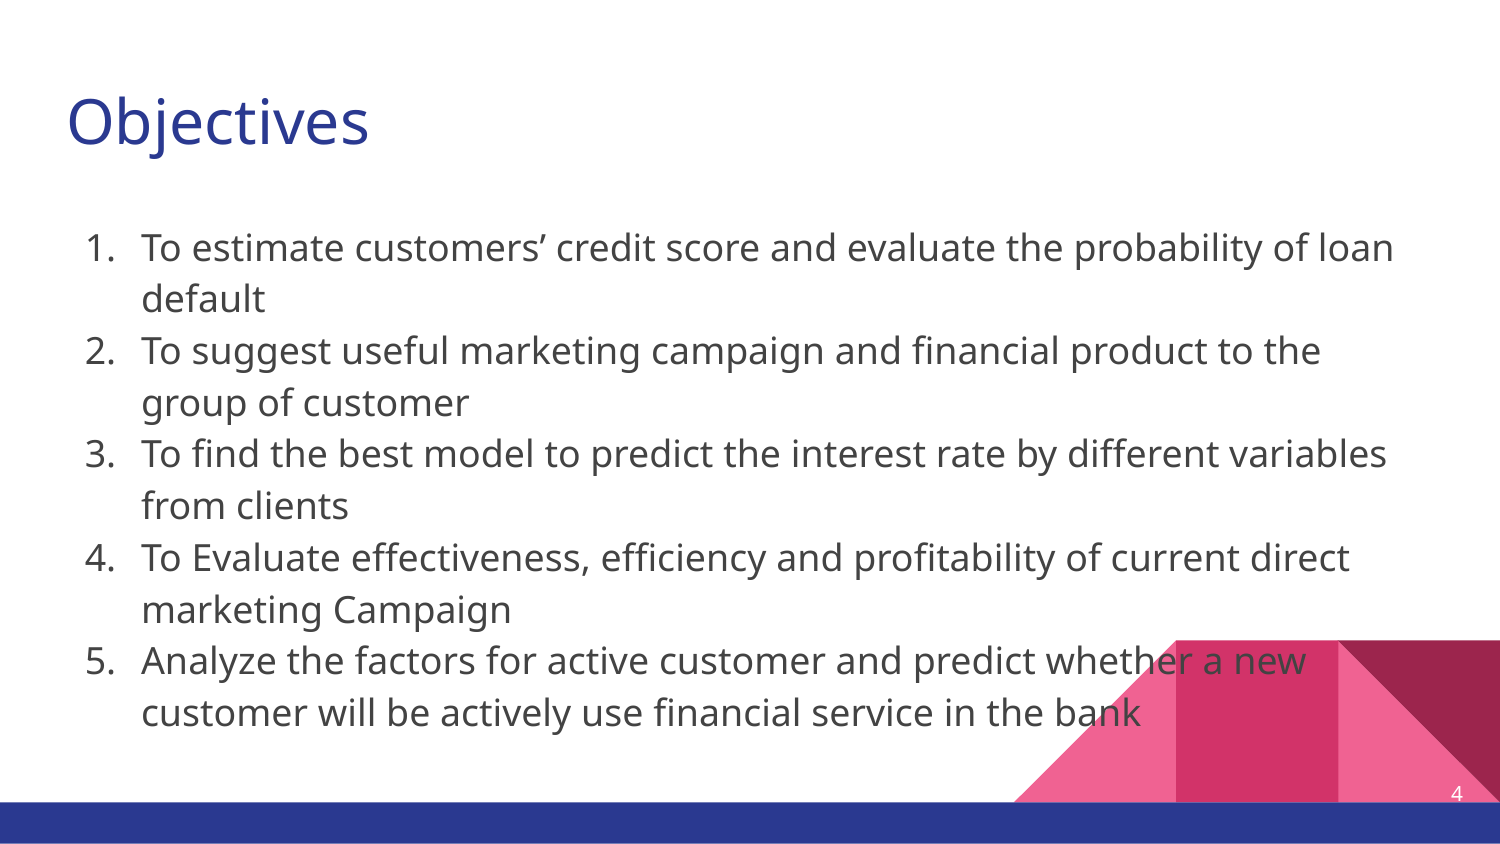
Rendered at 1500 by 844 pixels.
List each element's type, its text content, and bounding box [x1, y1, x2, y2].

list To estimate customers’ credit score and evaluate the probability of loan default To suggest useful marketing campaign and financial product to the group of customer To find the best model to predict the interest rate by different variables from clients To Evaluate effectiveness, efficiency and profitability of current direct marketing Campaign Analyze the factors for active customer and predict whether a new customer will be actively use financial service in the bank [51, 201, 1449, 750]
title Objectives [51, 67, 1449, 167]
slide_number 4 [1387, 762, 1478, 828]
